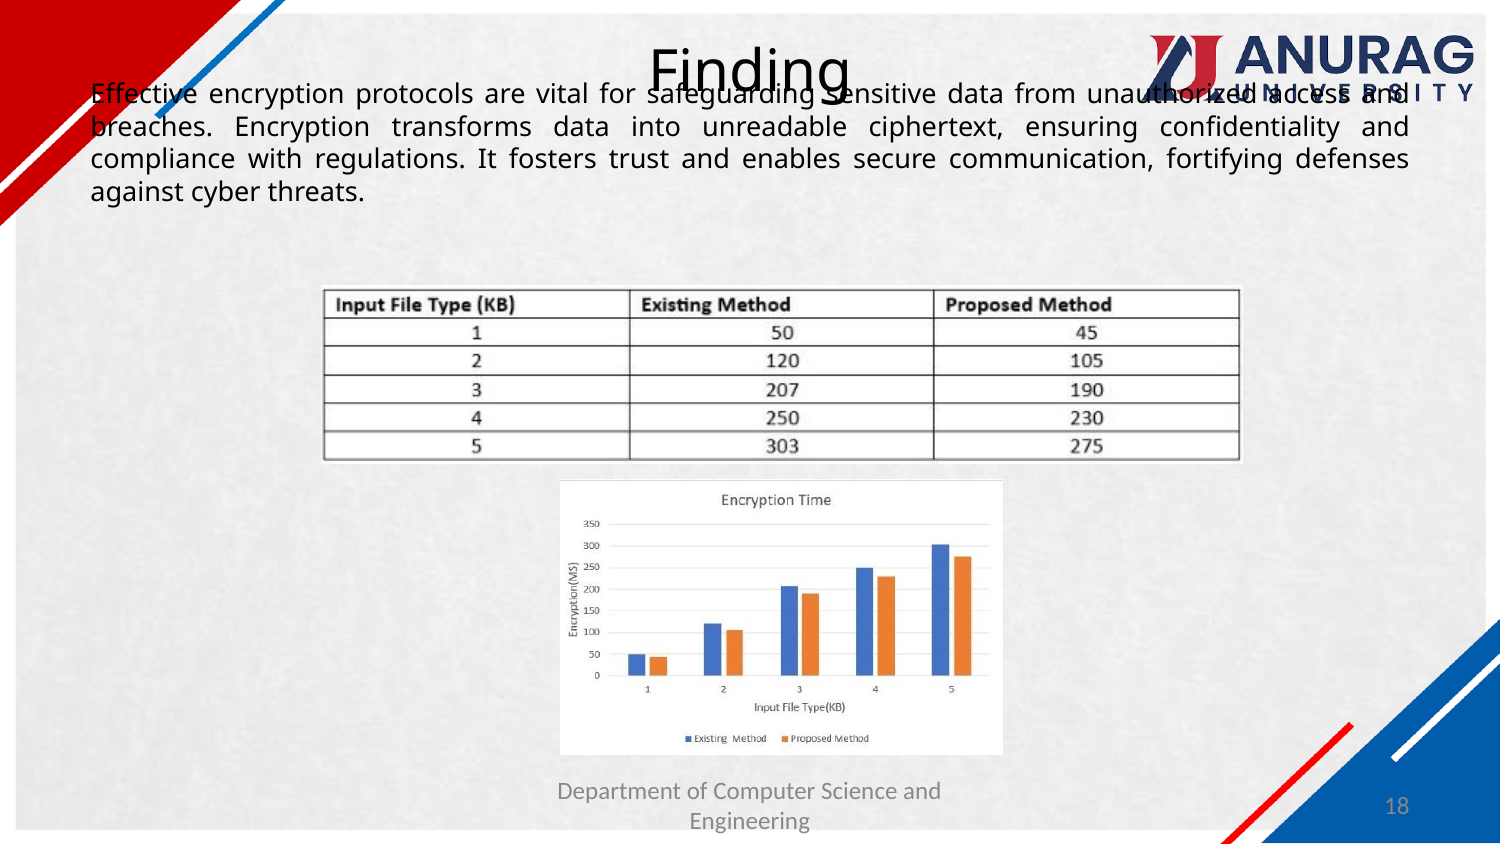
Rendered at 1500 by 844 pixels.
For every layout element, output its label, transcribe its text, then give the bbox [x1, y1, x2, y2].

picture [320, 285, 1244, 464]
picture [0, 0, 1500, 844]
list Effective encryption protocols are vital for safeguarding sensitive data from unauthorized access and breaches. Encryption transforms data into unreadable ciphertext, ensuring confidentiality and compliance with regulations. It fosters trust and enables secure communication, fortifying defenses against cyber threats. [75, 0, 1425, 754]
slide_number 18 [1074, 782, 1425, 827]
footer Department of Computer Science and Engineering [512, 782, 988, 827]
